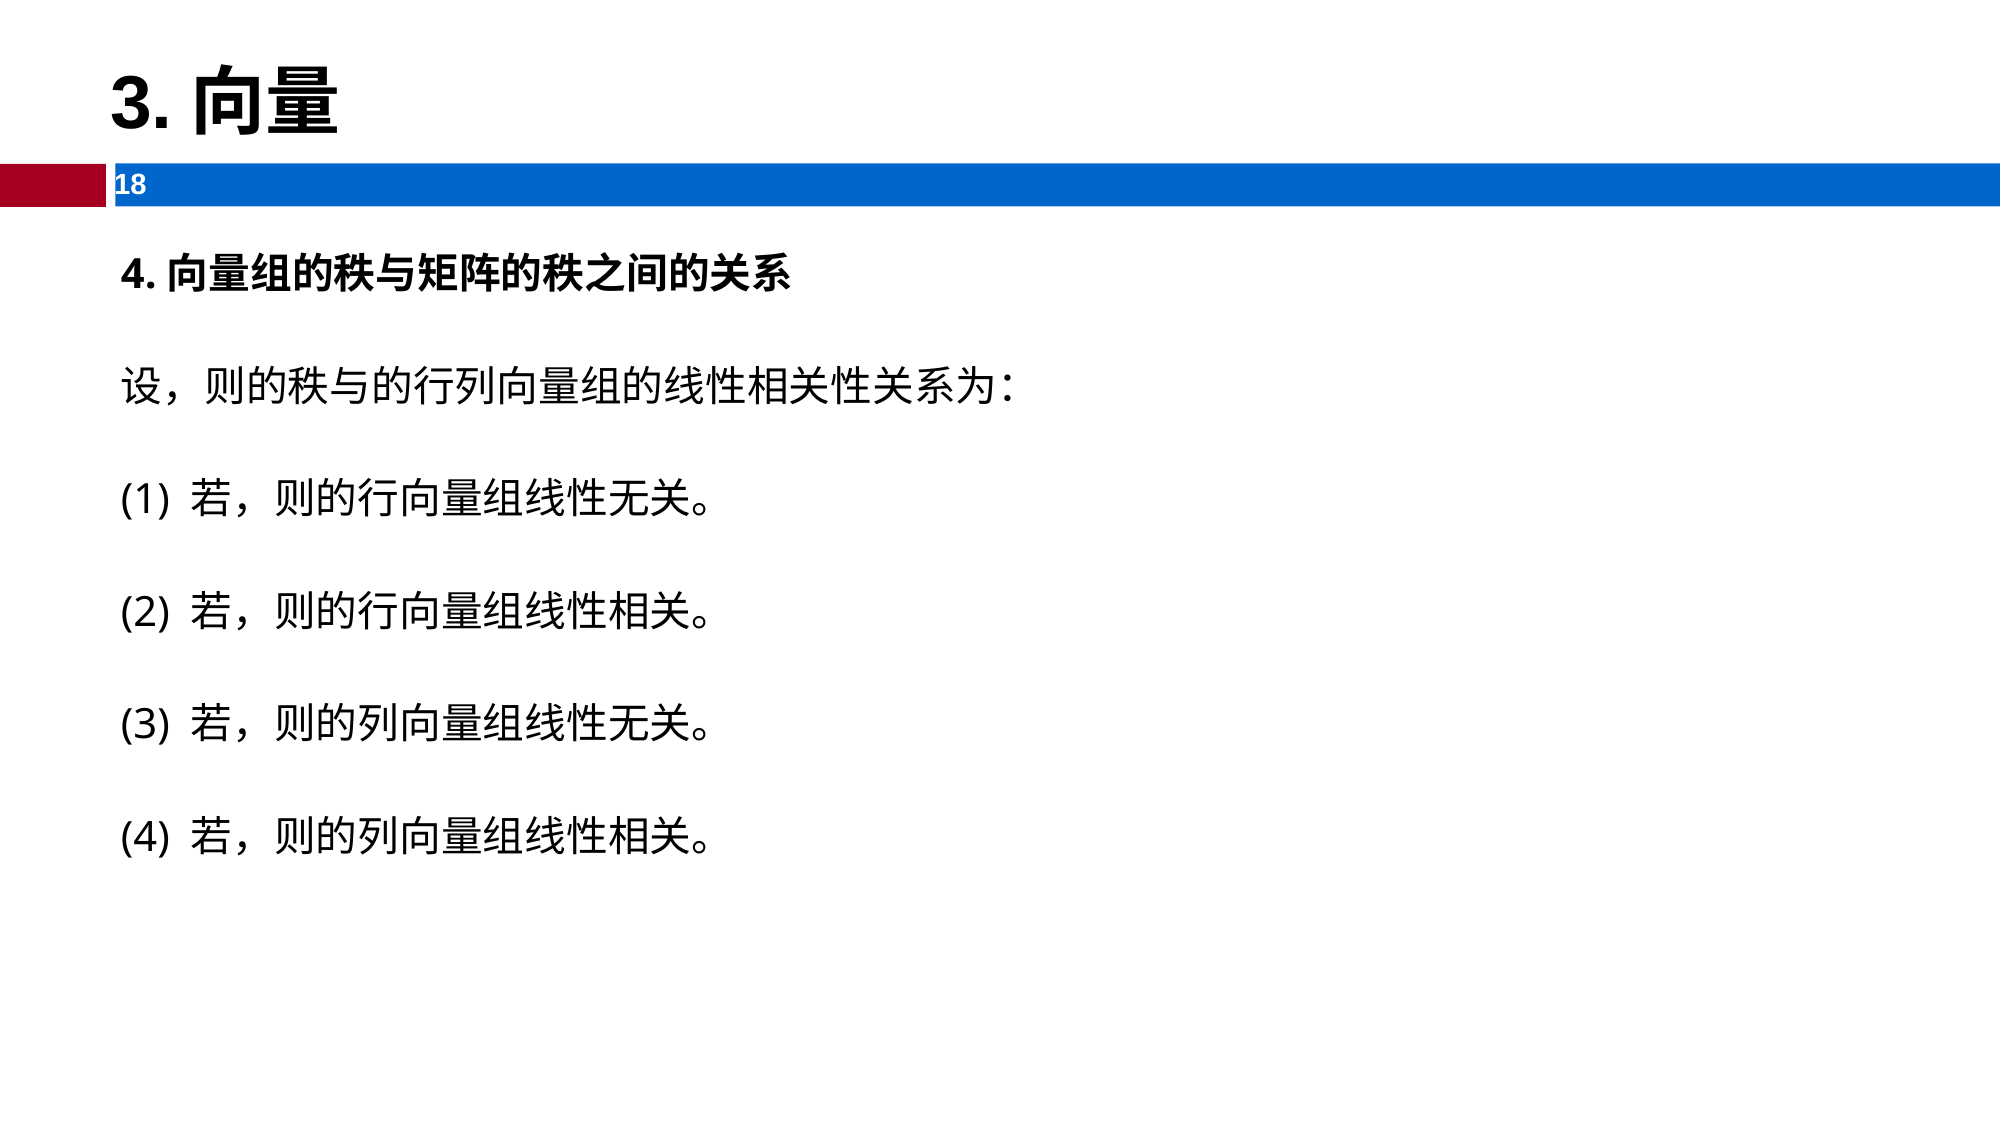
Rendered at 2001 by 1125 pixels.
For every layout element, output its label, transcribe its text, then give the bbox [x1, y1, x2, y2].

text_box 3.向量 [95, 0, 1260, 197]
